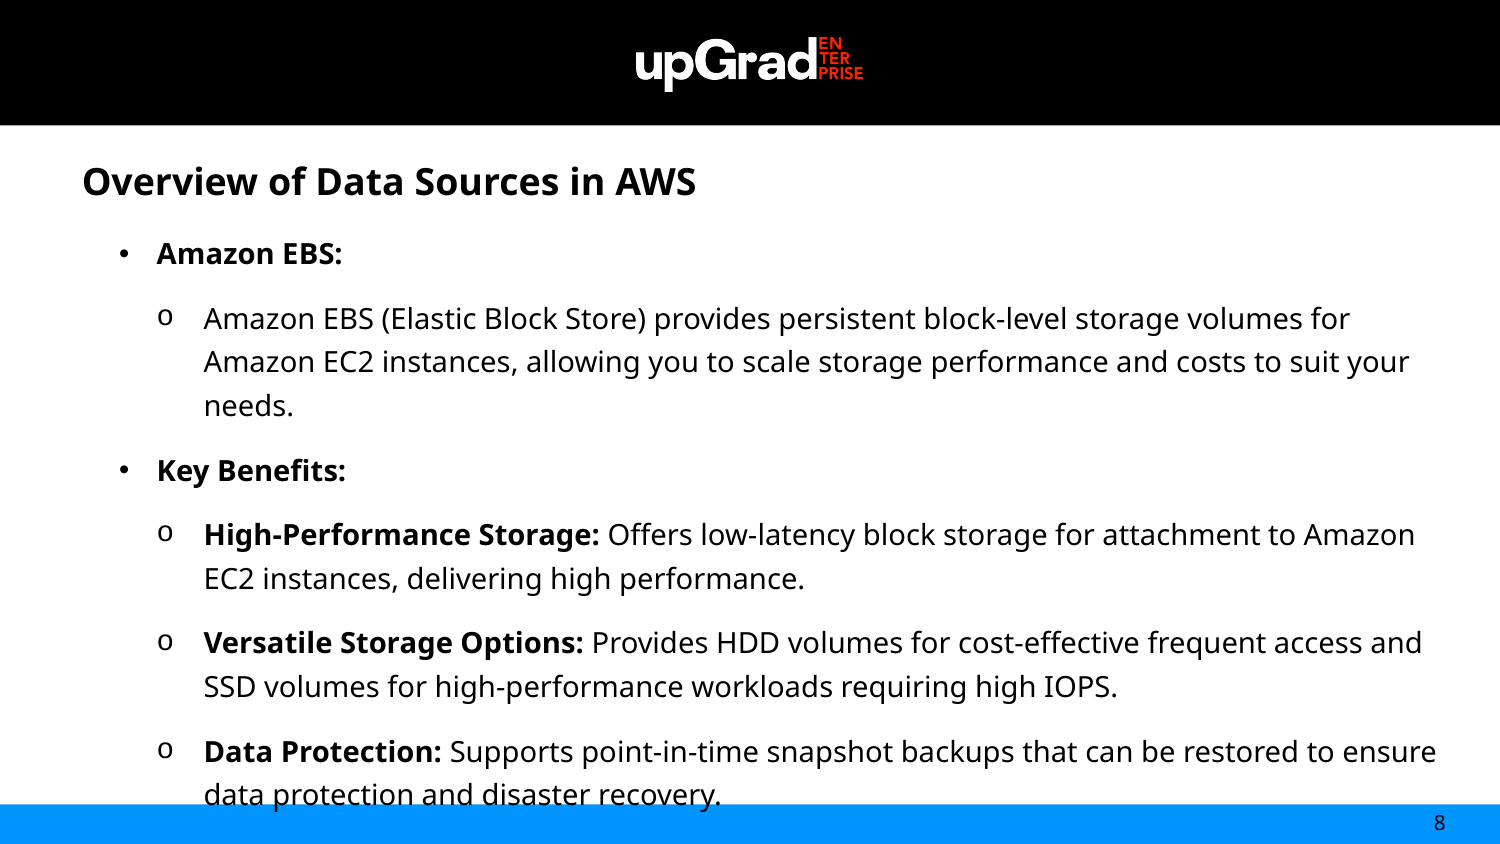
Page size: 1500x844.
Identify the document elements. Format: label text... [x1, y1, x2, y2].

picture [636, 37, 863, 92]
text_box Amazon EBS: Amazon EBS (Elastic Block Store) provides persistent block-level storage volumes for Amazon EC2 instances, allowing you to scale storage performance and costs to suit your needs. Key Benefits: High-Performance Storage: Offers low-latency block storage for attachment to Amazon EC2 instances, delivering high performance. Versatile Storage Options: Provides HDD volumes for cost-effective frequent access and SSD volumes for high-performance workloads requiring high IOPS. Data Protection: Supports point-in-time snapshot backups that can be restored to ensure data protection and disaster recovery. [66, 219, 1482, 820]
text_box Overview of Data Sources in AWS [66, 127, 1422, 207]
text_box 8 [1386, 802, 1461, 844]
